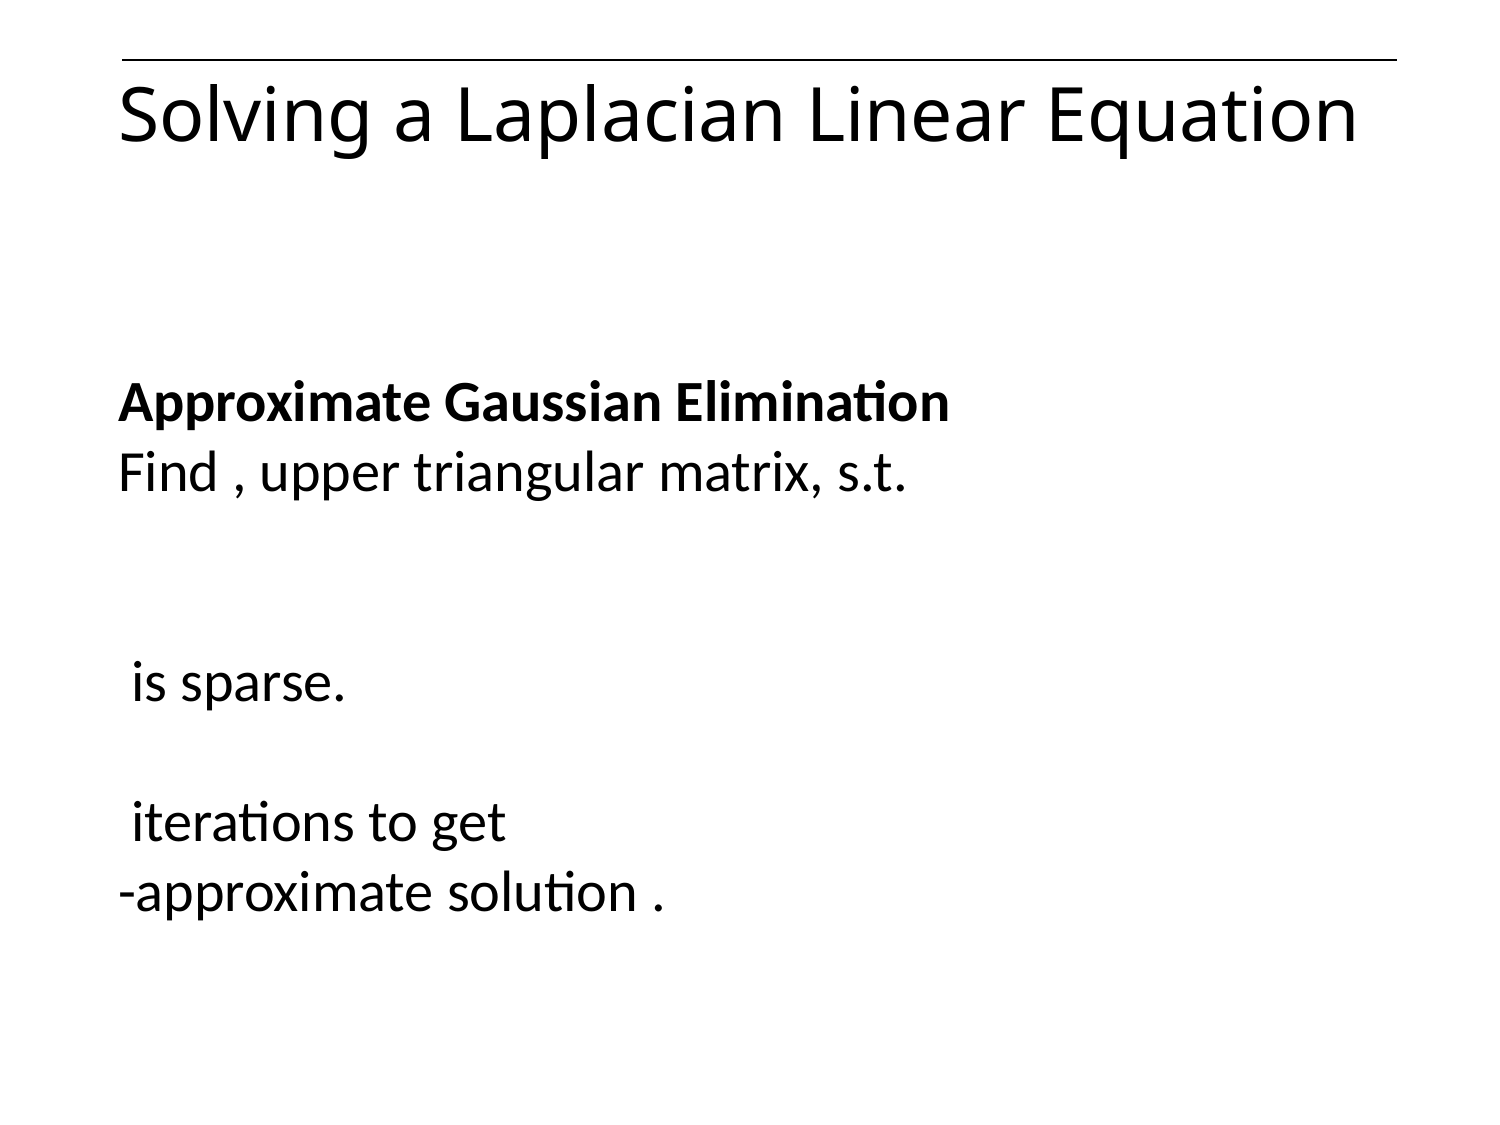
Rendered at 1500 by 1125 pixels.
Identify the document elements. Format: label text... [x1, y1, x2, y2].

title Solving a Laplacian Linear Equation [103, 8, 1397, 226]
